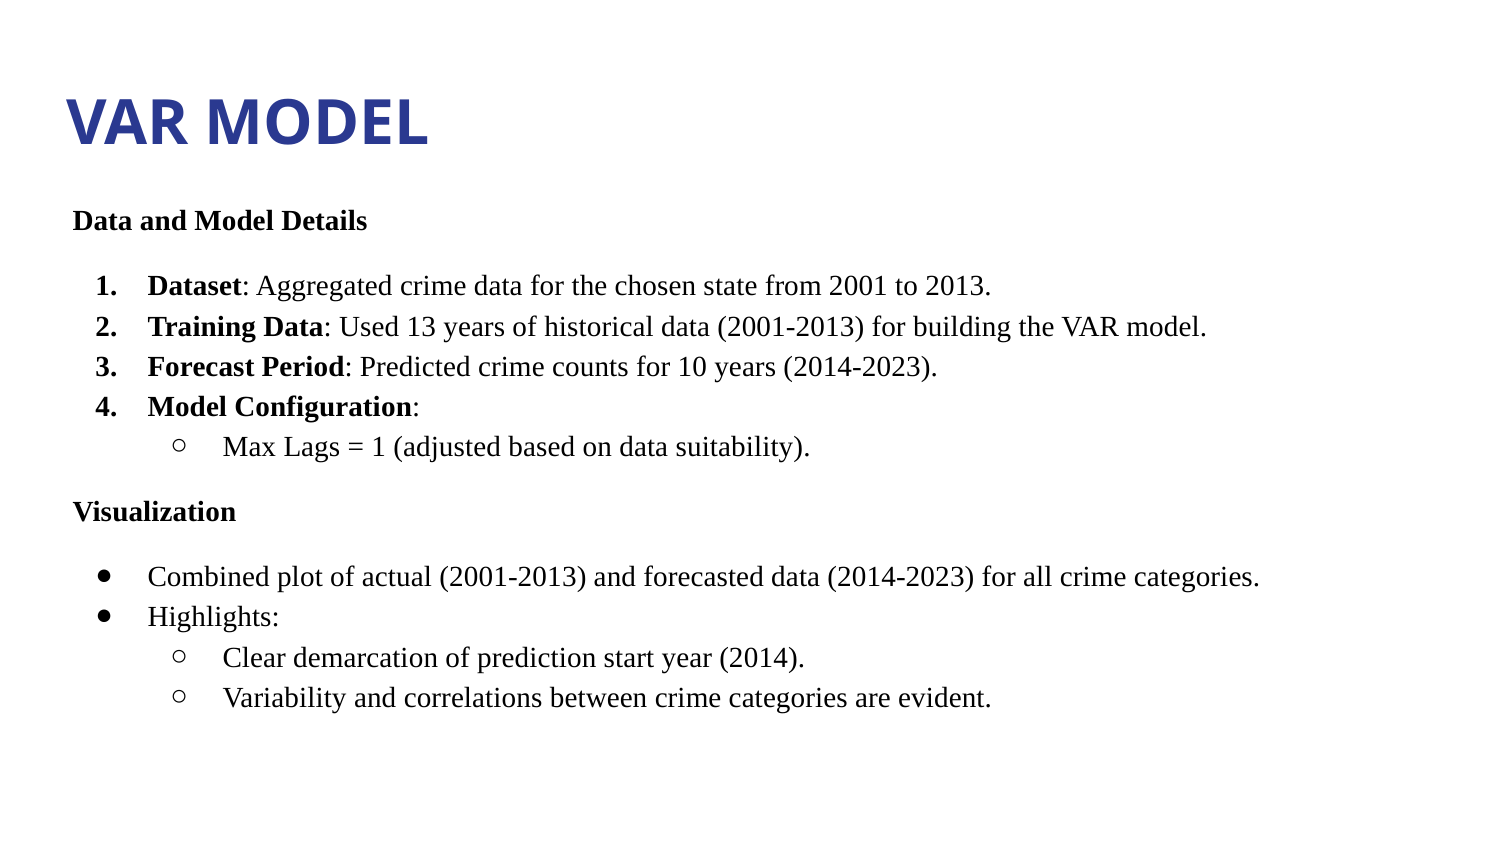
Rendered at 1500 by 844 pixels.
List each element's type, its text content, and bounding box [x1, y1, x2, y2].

text_box Data and Model Details Dataset: Aggregated crime data for the chosen state from 2001 to 2013. Training Data: Used 13 years of historical data (2001-2013) for building the VAR model. Forecast Period: Predicted crime counts for 10 years (2014-2023). Model Configuration: Max Lags = 1 (adjusted based on data suitability). Visualization Combined plot of actual (2001-2013) and forecasted data (2014-2023) for all crime categories. Highlights: Clear demarcation of prediction start year (2014). Variability and correlations between crime categories are evident. [57, 181, 1443, 798]
title VAR MODEL [51, 67, 1449, 167]
